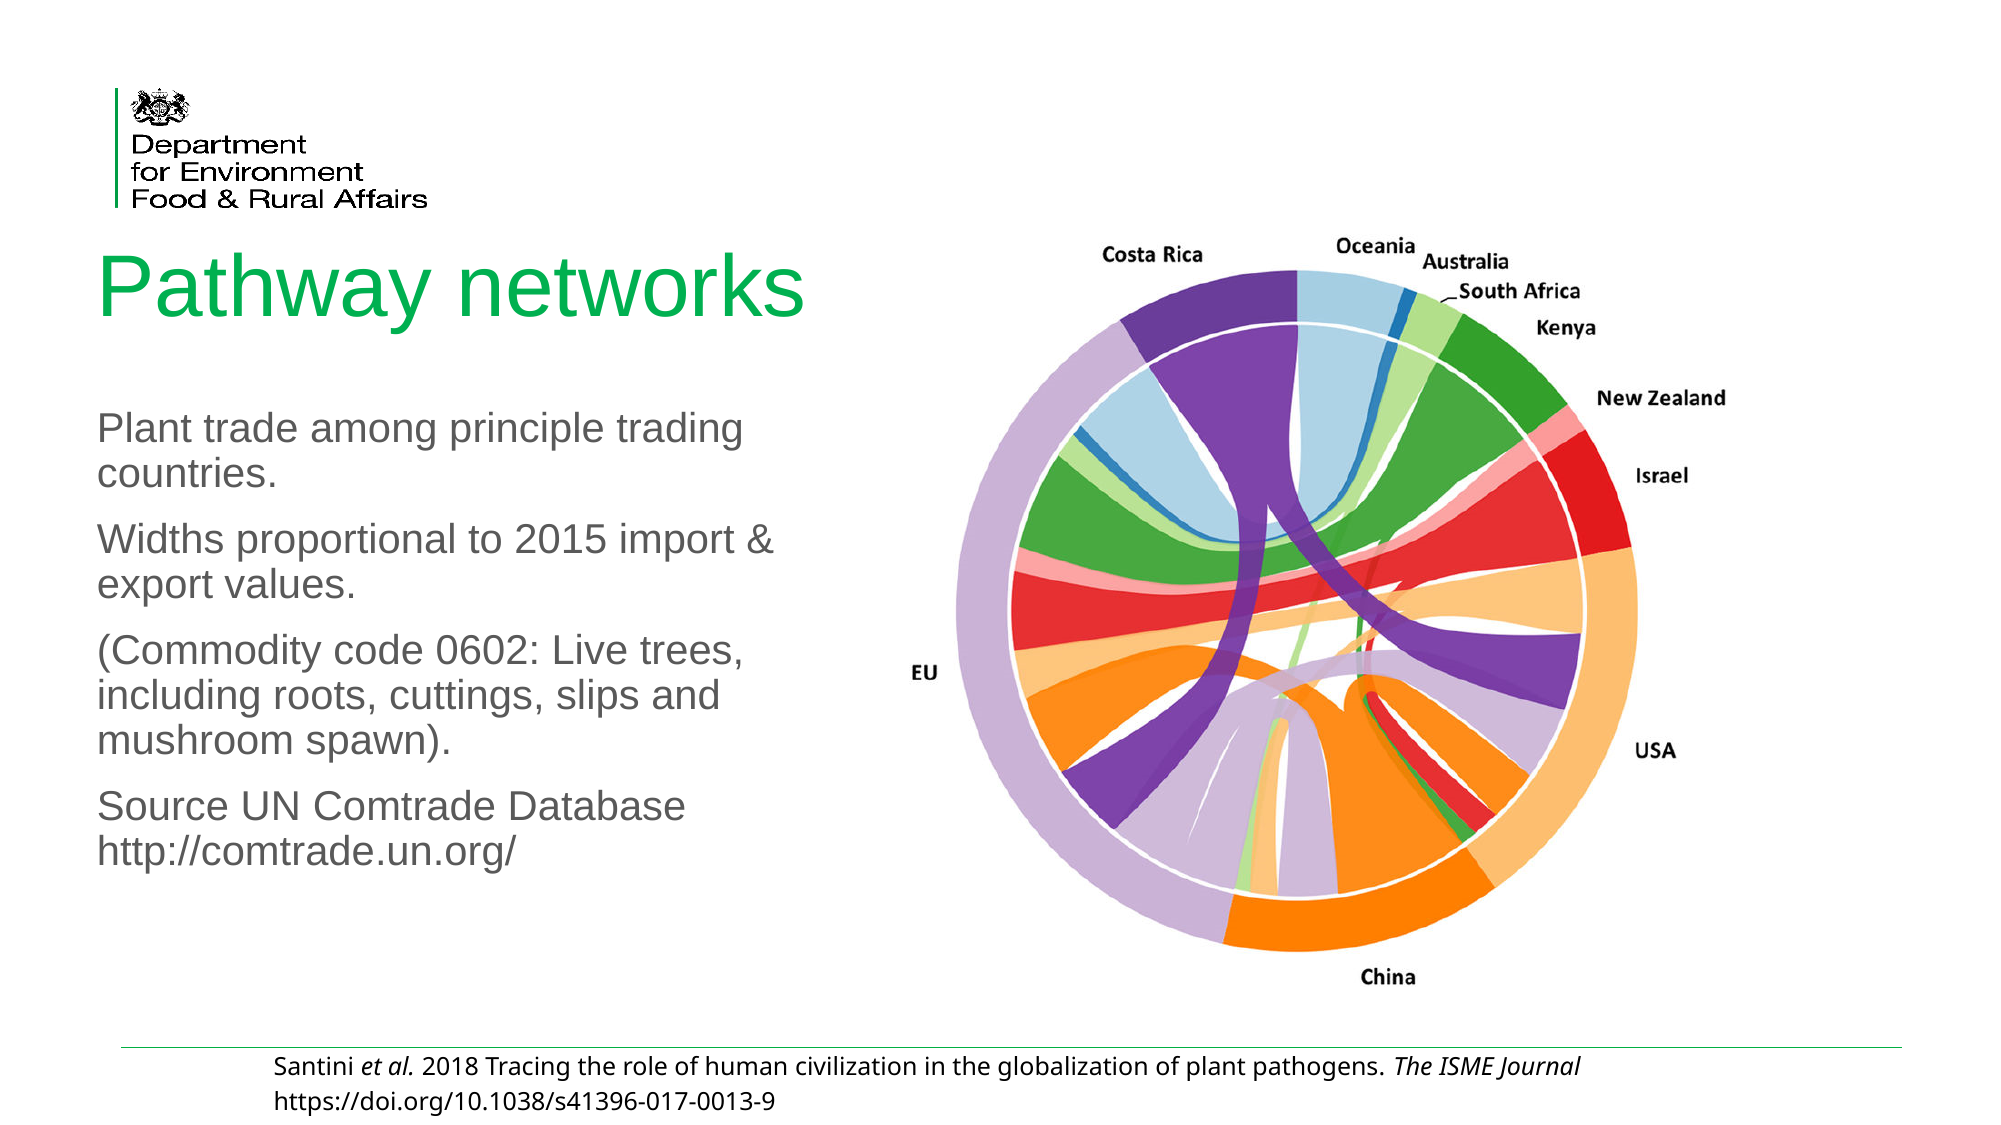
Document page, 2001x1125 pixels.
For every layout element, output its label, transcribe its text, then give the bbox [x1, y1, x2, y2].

title Pathway networks [81, 234, 909, 343]
text_box Santini et al. 2018 Tracing the role of human civilization in the globalization of plant pathogens. The ISME Journal https://doi.org/10.1038/s41396-017-0013-9 [249, 1043, 1750, 1123]
picture [115, 88, 427, 208]
subtitle Plant trade among principle trading countries. Widths proportional to 2015 import & export values. (Commodity code 0602: Live trees, including roots, cuttings, slips and mushroom spawn). Source UN Comtrade Database http://comtrade.un.org/ [81, 399, 852, 807]
picture [909, 234, 1727, 987]
